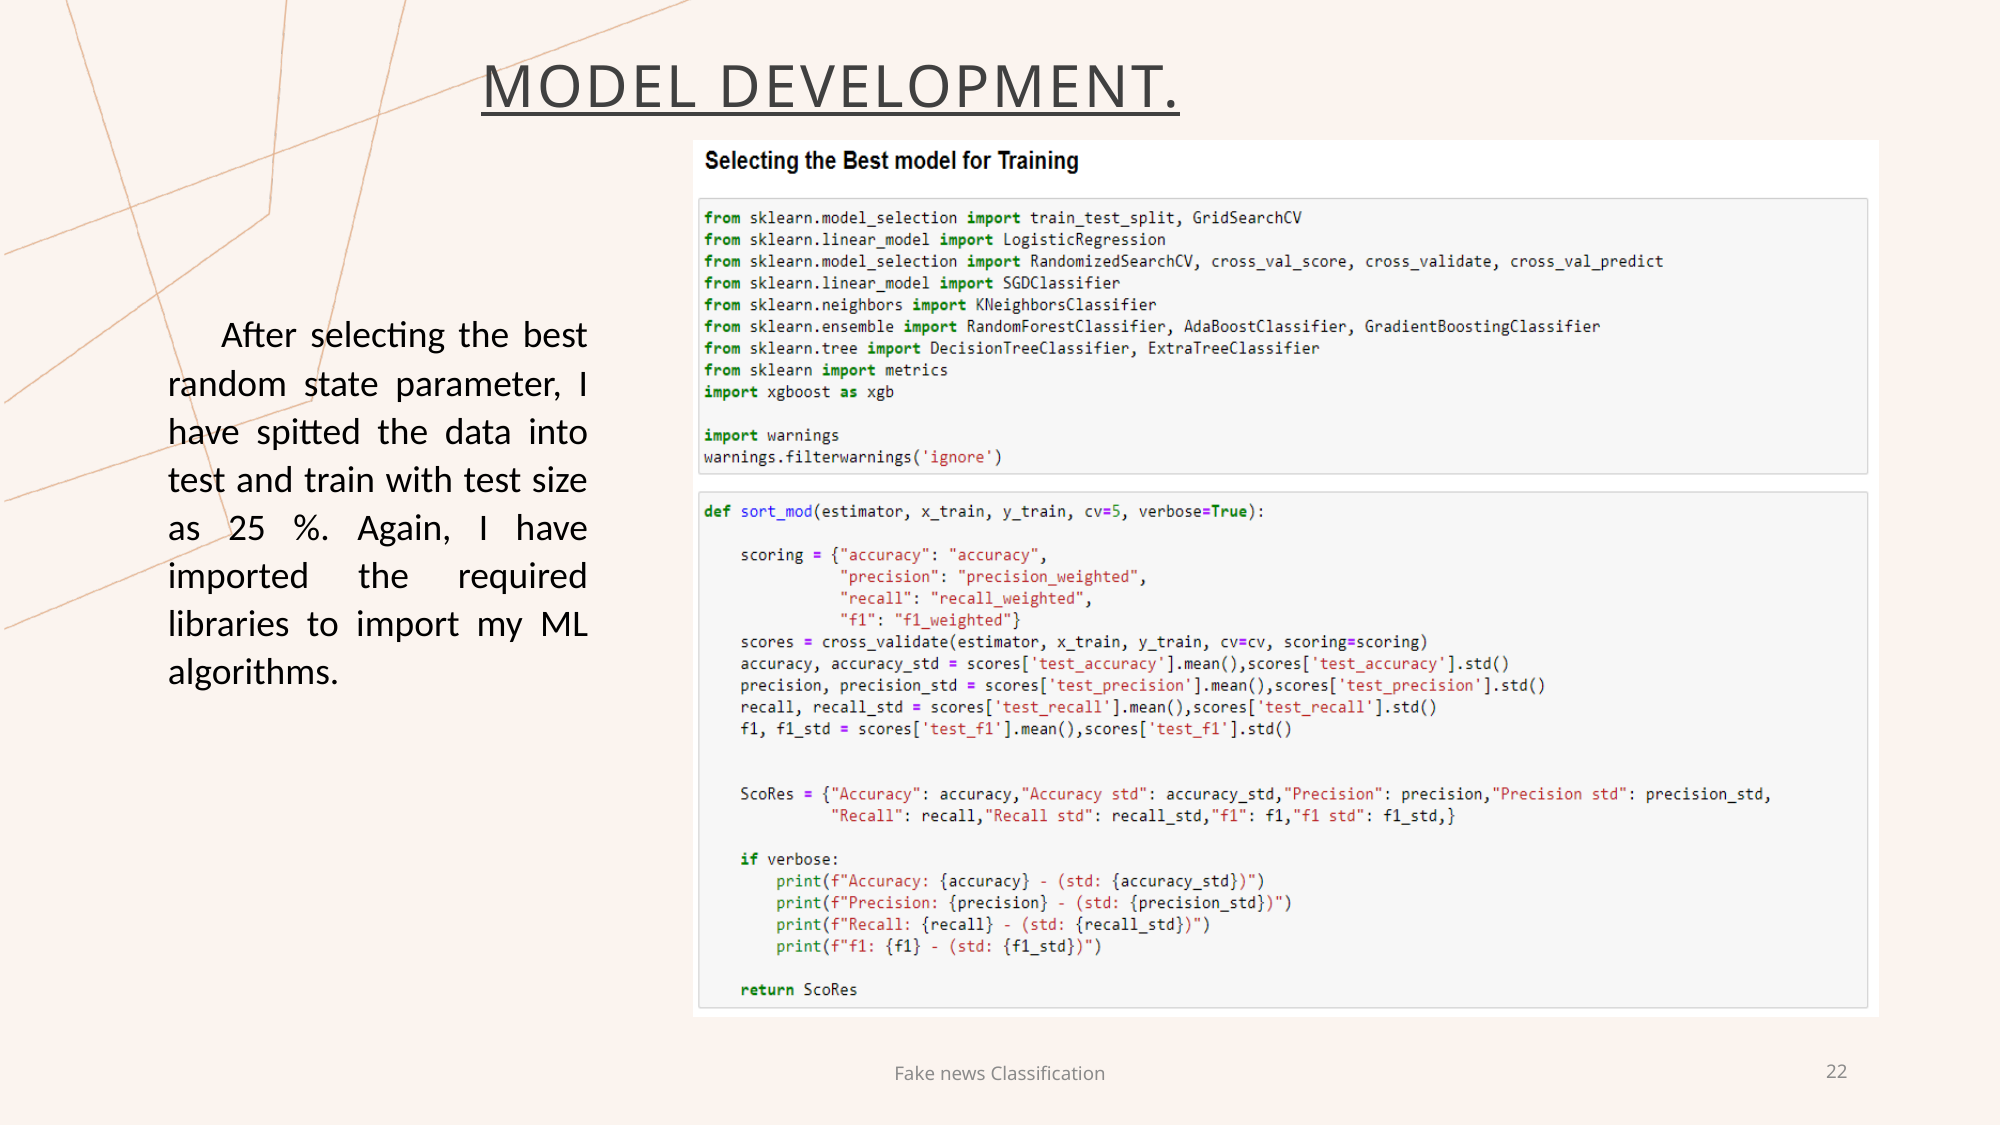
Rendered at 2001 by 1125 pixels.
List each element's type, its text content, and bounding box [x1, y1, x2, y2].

slide_number 22 [1412, 1042, 1863, 1103]
picture [4, 0, 1879, 1017]
text_box After selecting the best random state parameter, I have spitted the data into test and train with test size as 25 %. Again, I have imported the required libraries to import my ML algorithms. [153, 299, 604, 700]
title Model Development. [466, 36, 1849, 141]
footer Fake news Classification [662, 1042, 1338, 1103]
